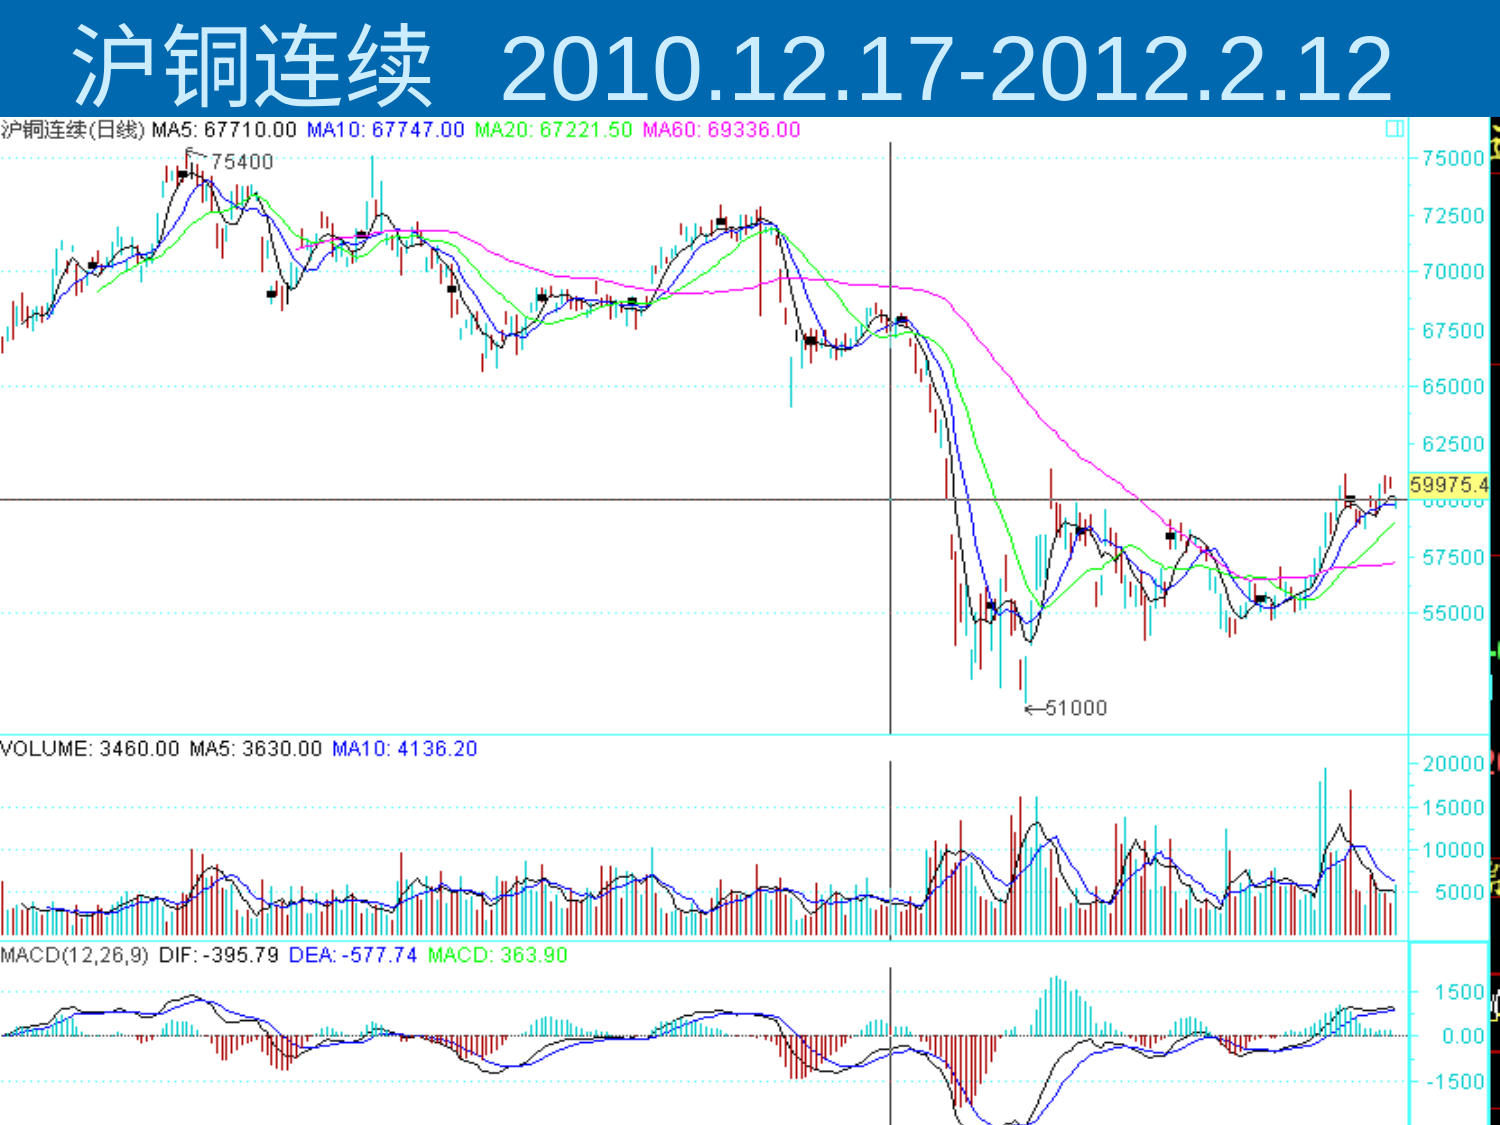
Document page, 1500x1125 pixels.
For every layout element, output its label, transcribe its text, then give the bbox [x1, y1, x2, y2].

picture [0, 117, 1500, 1125]
text_box 沪铜连续 2010.12.17-2012.2.12 [41, 0, 1425, 116]
